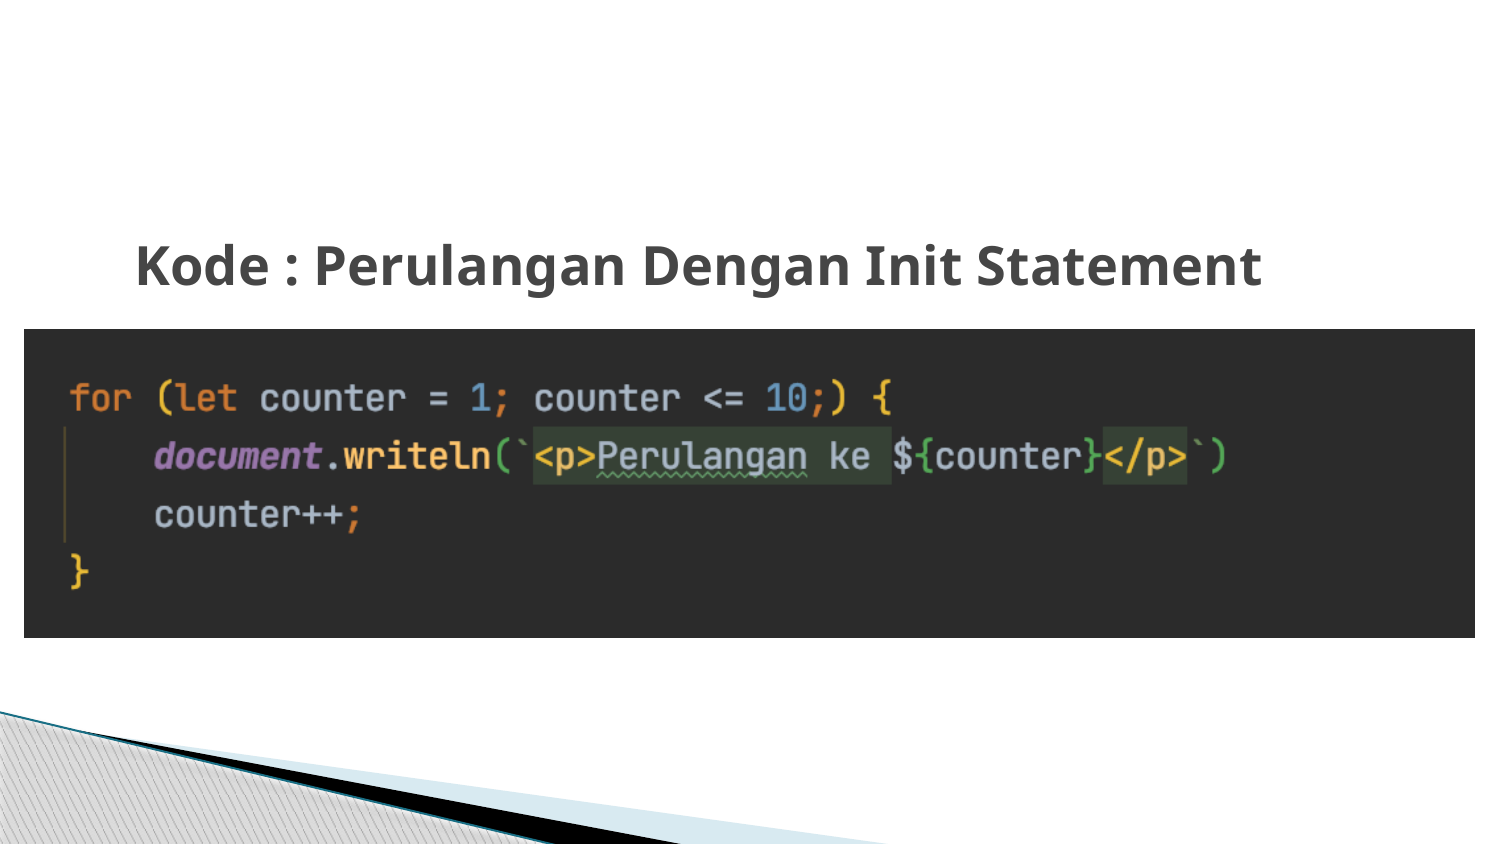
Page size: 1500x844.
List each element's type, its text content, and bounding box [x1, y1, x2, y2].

picture [24, 328, 1476, 638]
title Kode : Perulangan Dengan Init Statement [119, 216, 1381, 305]
